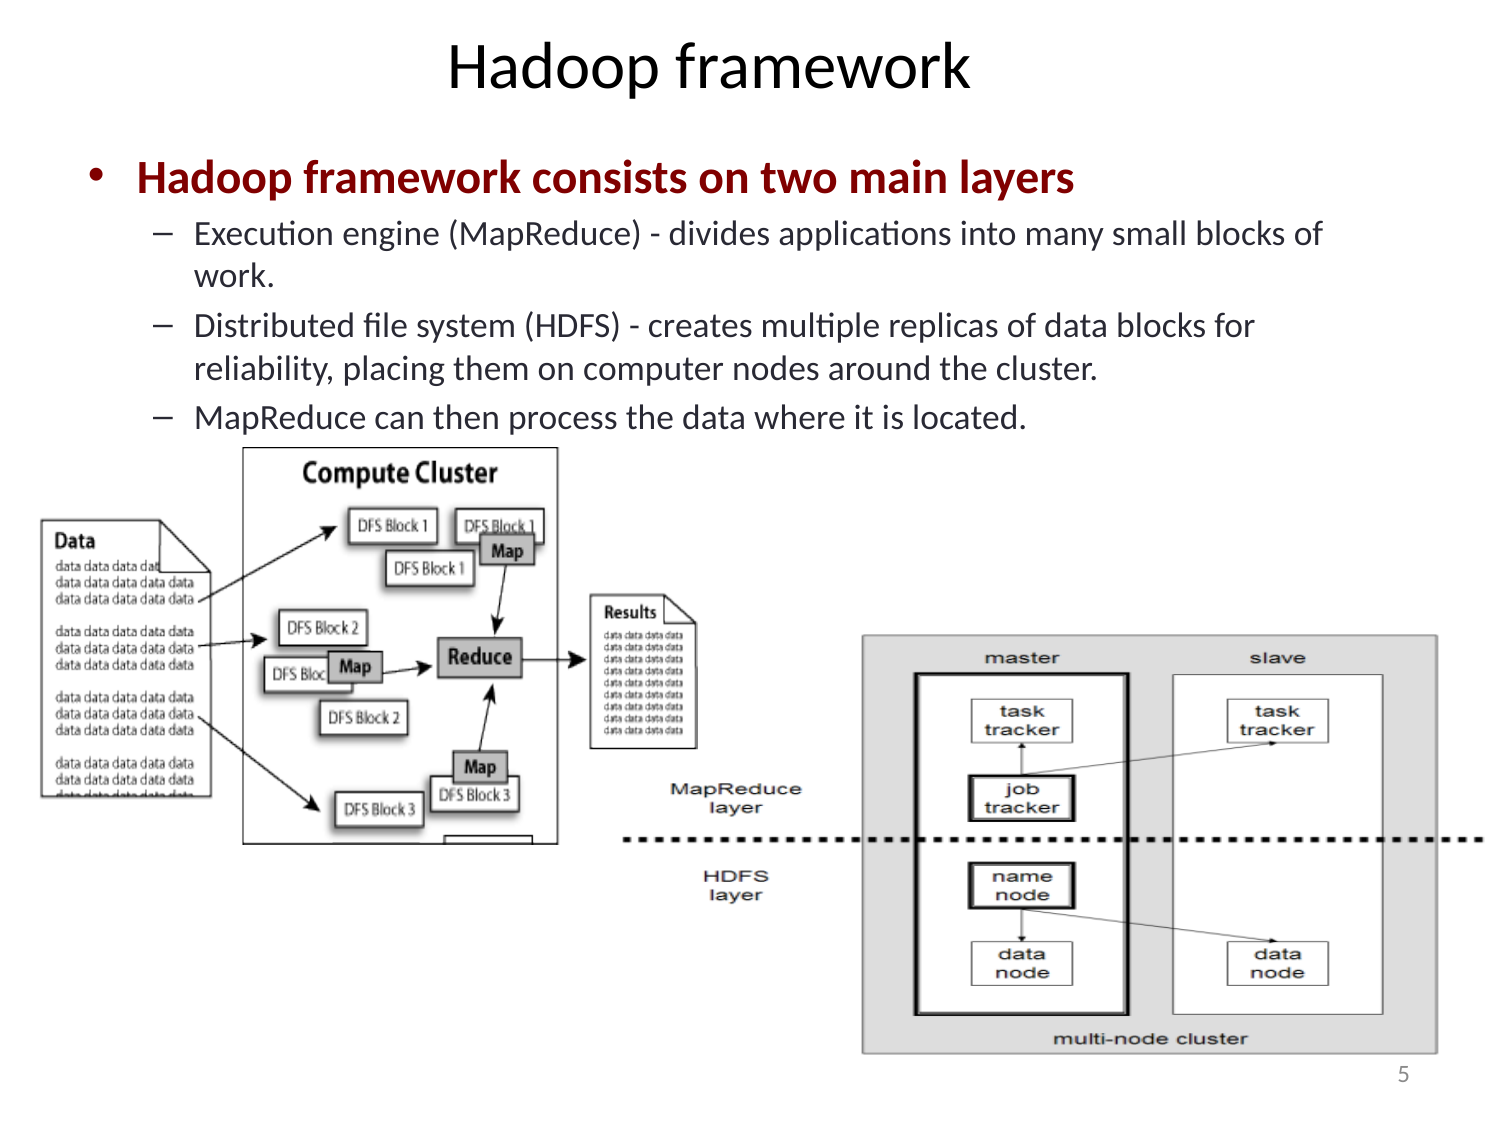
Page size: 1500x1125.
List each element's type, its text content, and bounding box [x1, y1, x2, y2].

list Hadoop framework consists on two main layers Execution engine (MapReduce) - divides applications into many small blocks of work. Distributed file system (HDFS) - creates multiple replicas of data blocks for reliability, placing them on computer nodes around the cluster. MapReduce can then process the data where it is located. [72, 138, 1420, 449]
slide_number 5 [1074, 1070, 1425, 1103]
picture [31, 447, 1500, 1062]
title Hadoop framework [147, 0, 1287, 123]
